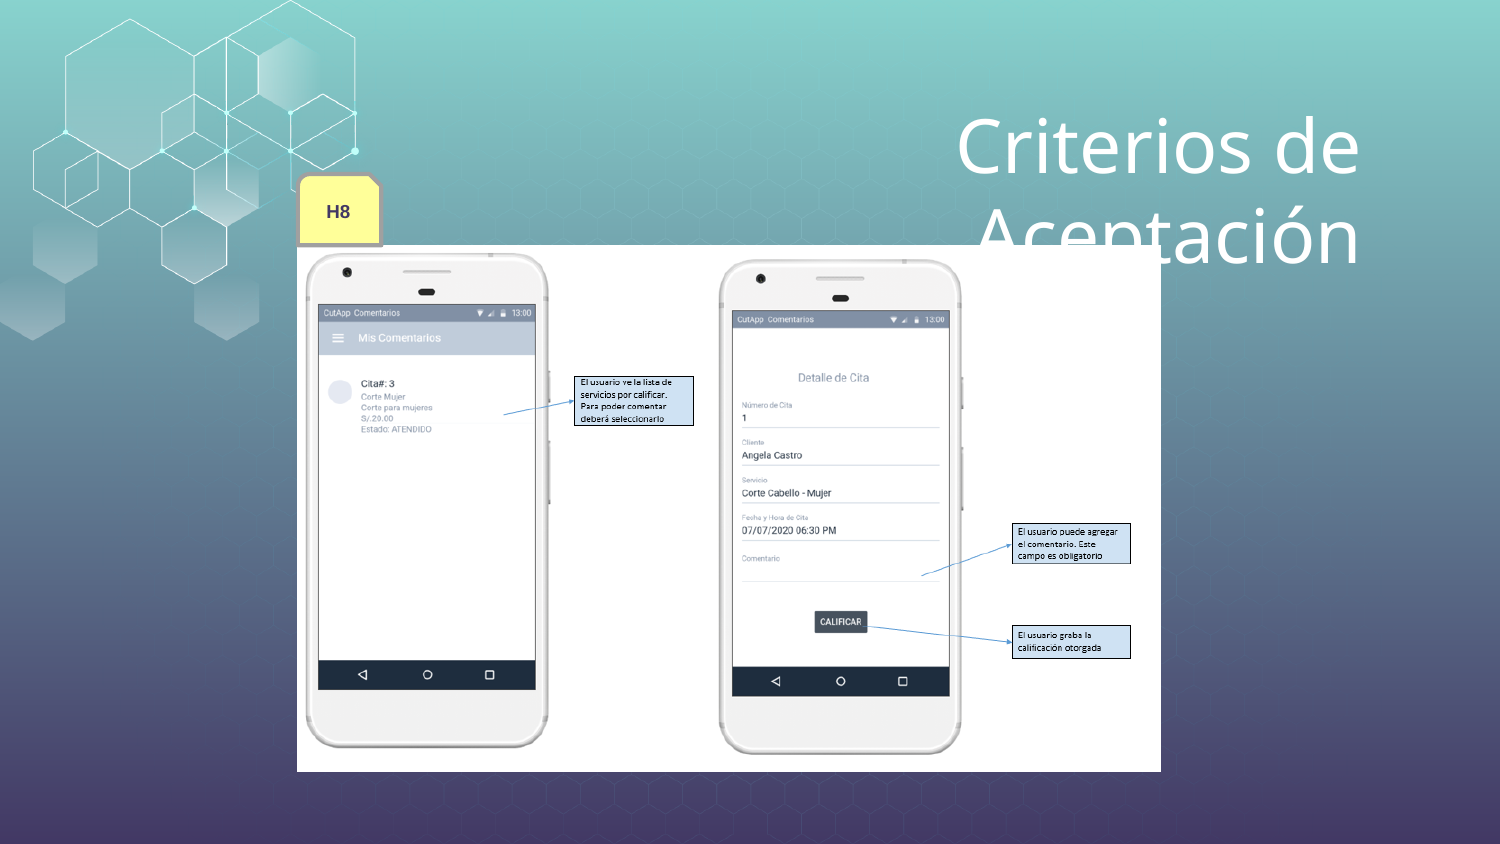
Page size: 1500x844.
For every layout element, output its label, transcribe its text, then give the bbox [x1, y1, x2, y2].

picture [0, 0, 1398, 844]
text_box H8 [295, 171, 384, 245]
title Criterios de Aceptación [618, 83, 1378, 194]
